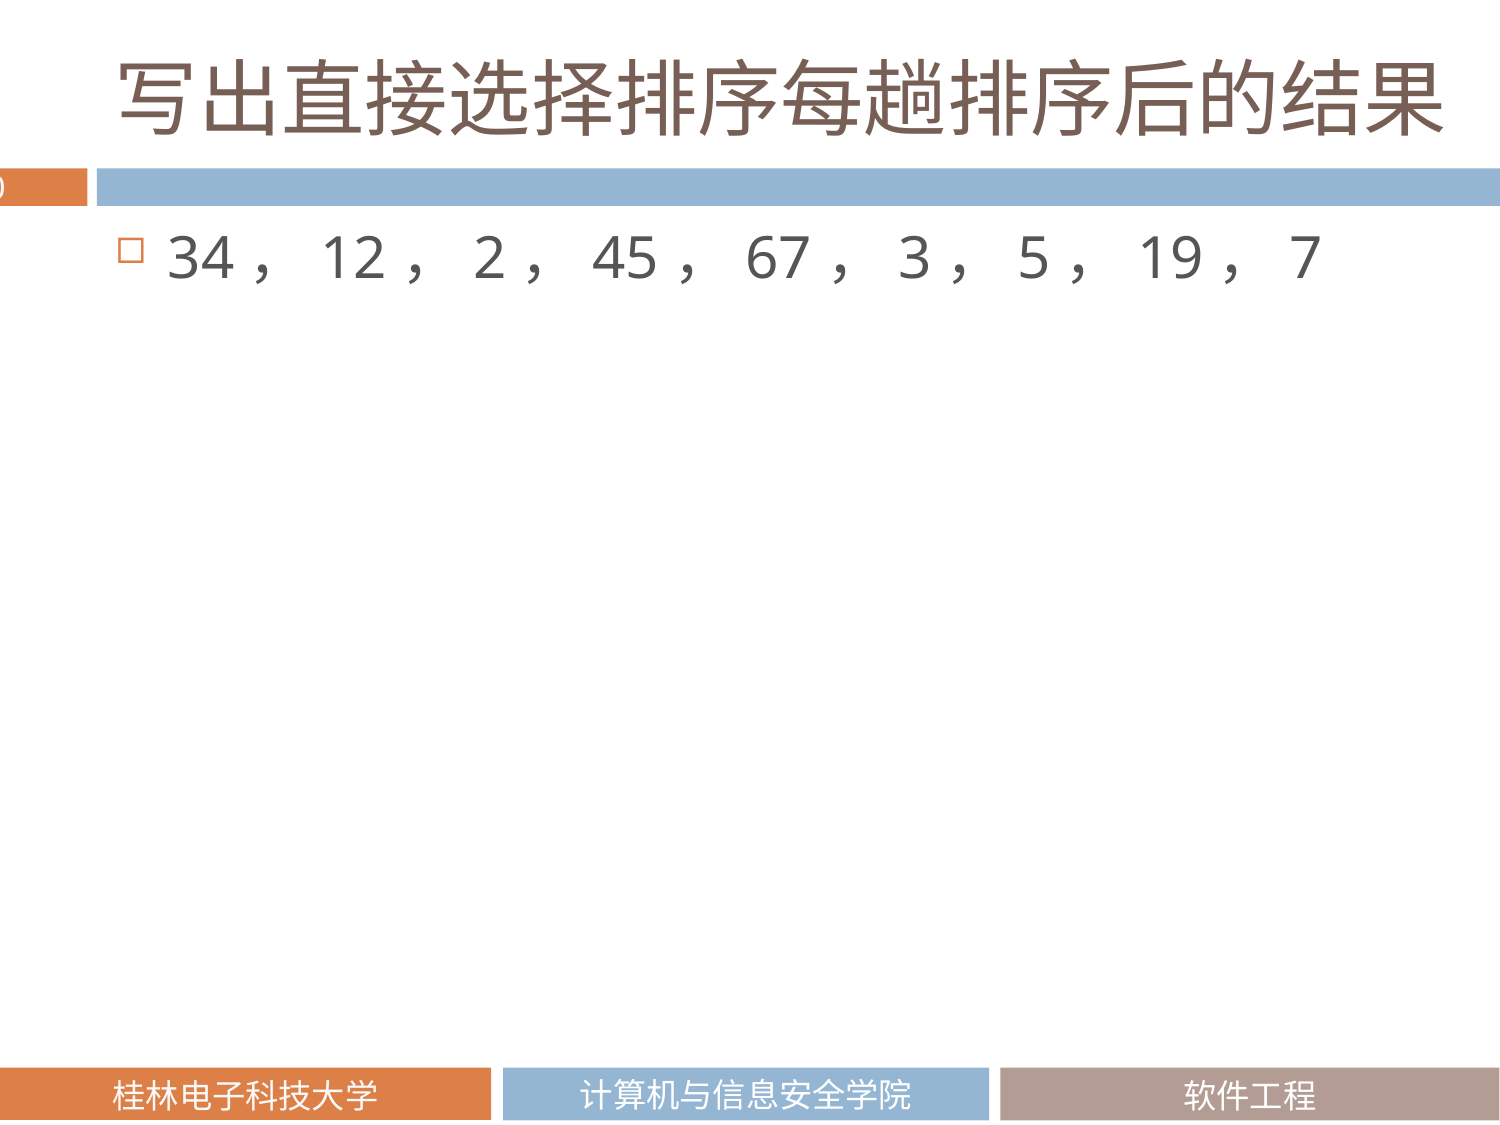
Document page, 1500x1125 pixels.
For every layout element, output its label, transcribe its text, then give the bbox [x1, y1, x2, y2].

title 写出直接选择排序每趟排序后的结果 [99, 37, 1469, 155]
list 34，12，2，45，67，3，5，19，7 [100, 219, 1439, 1006]
